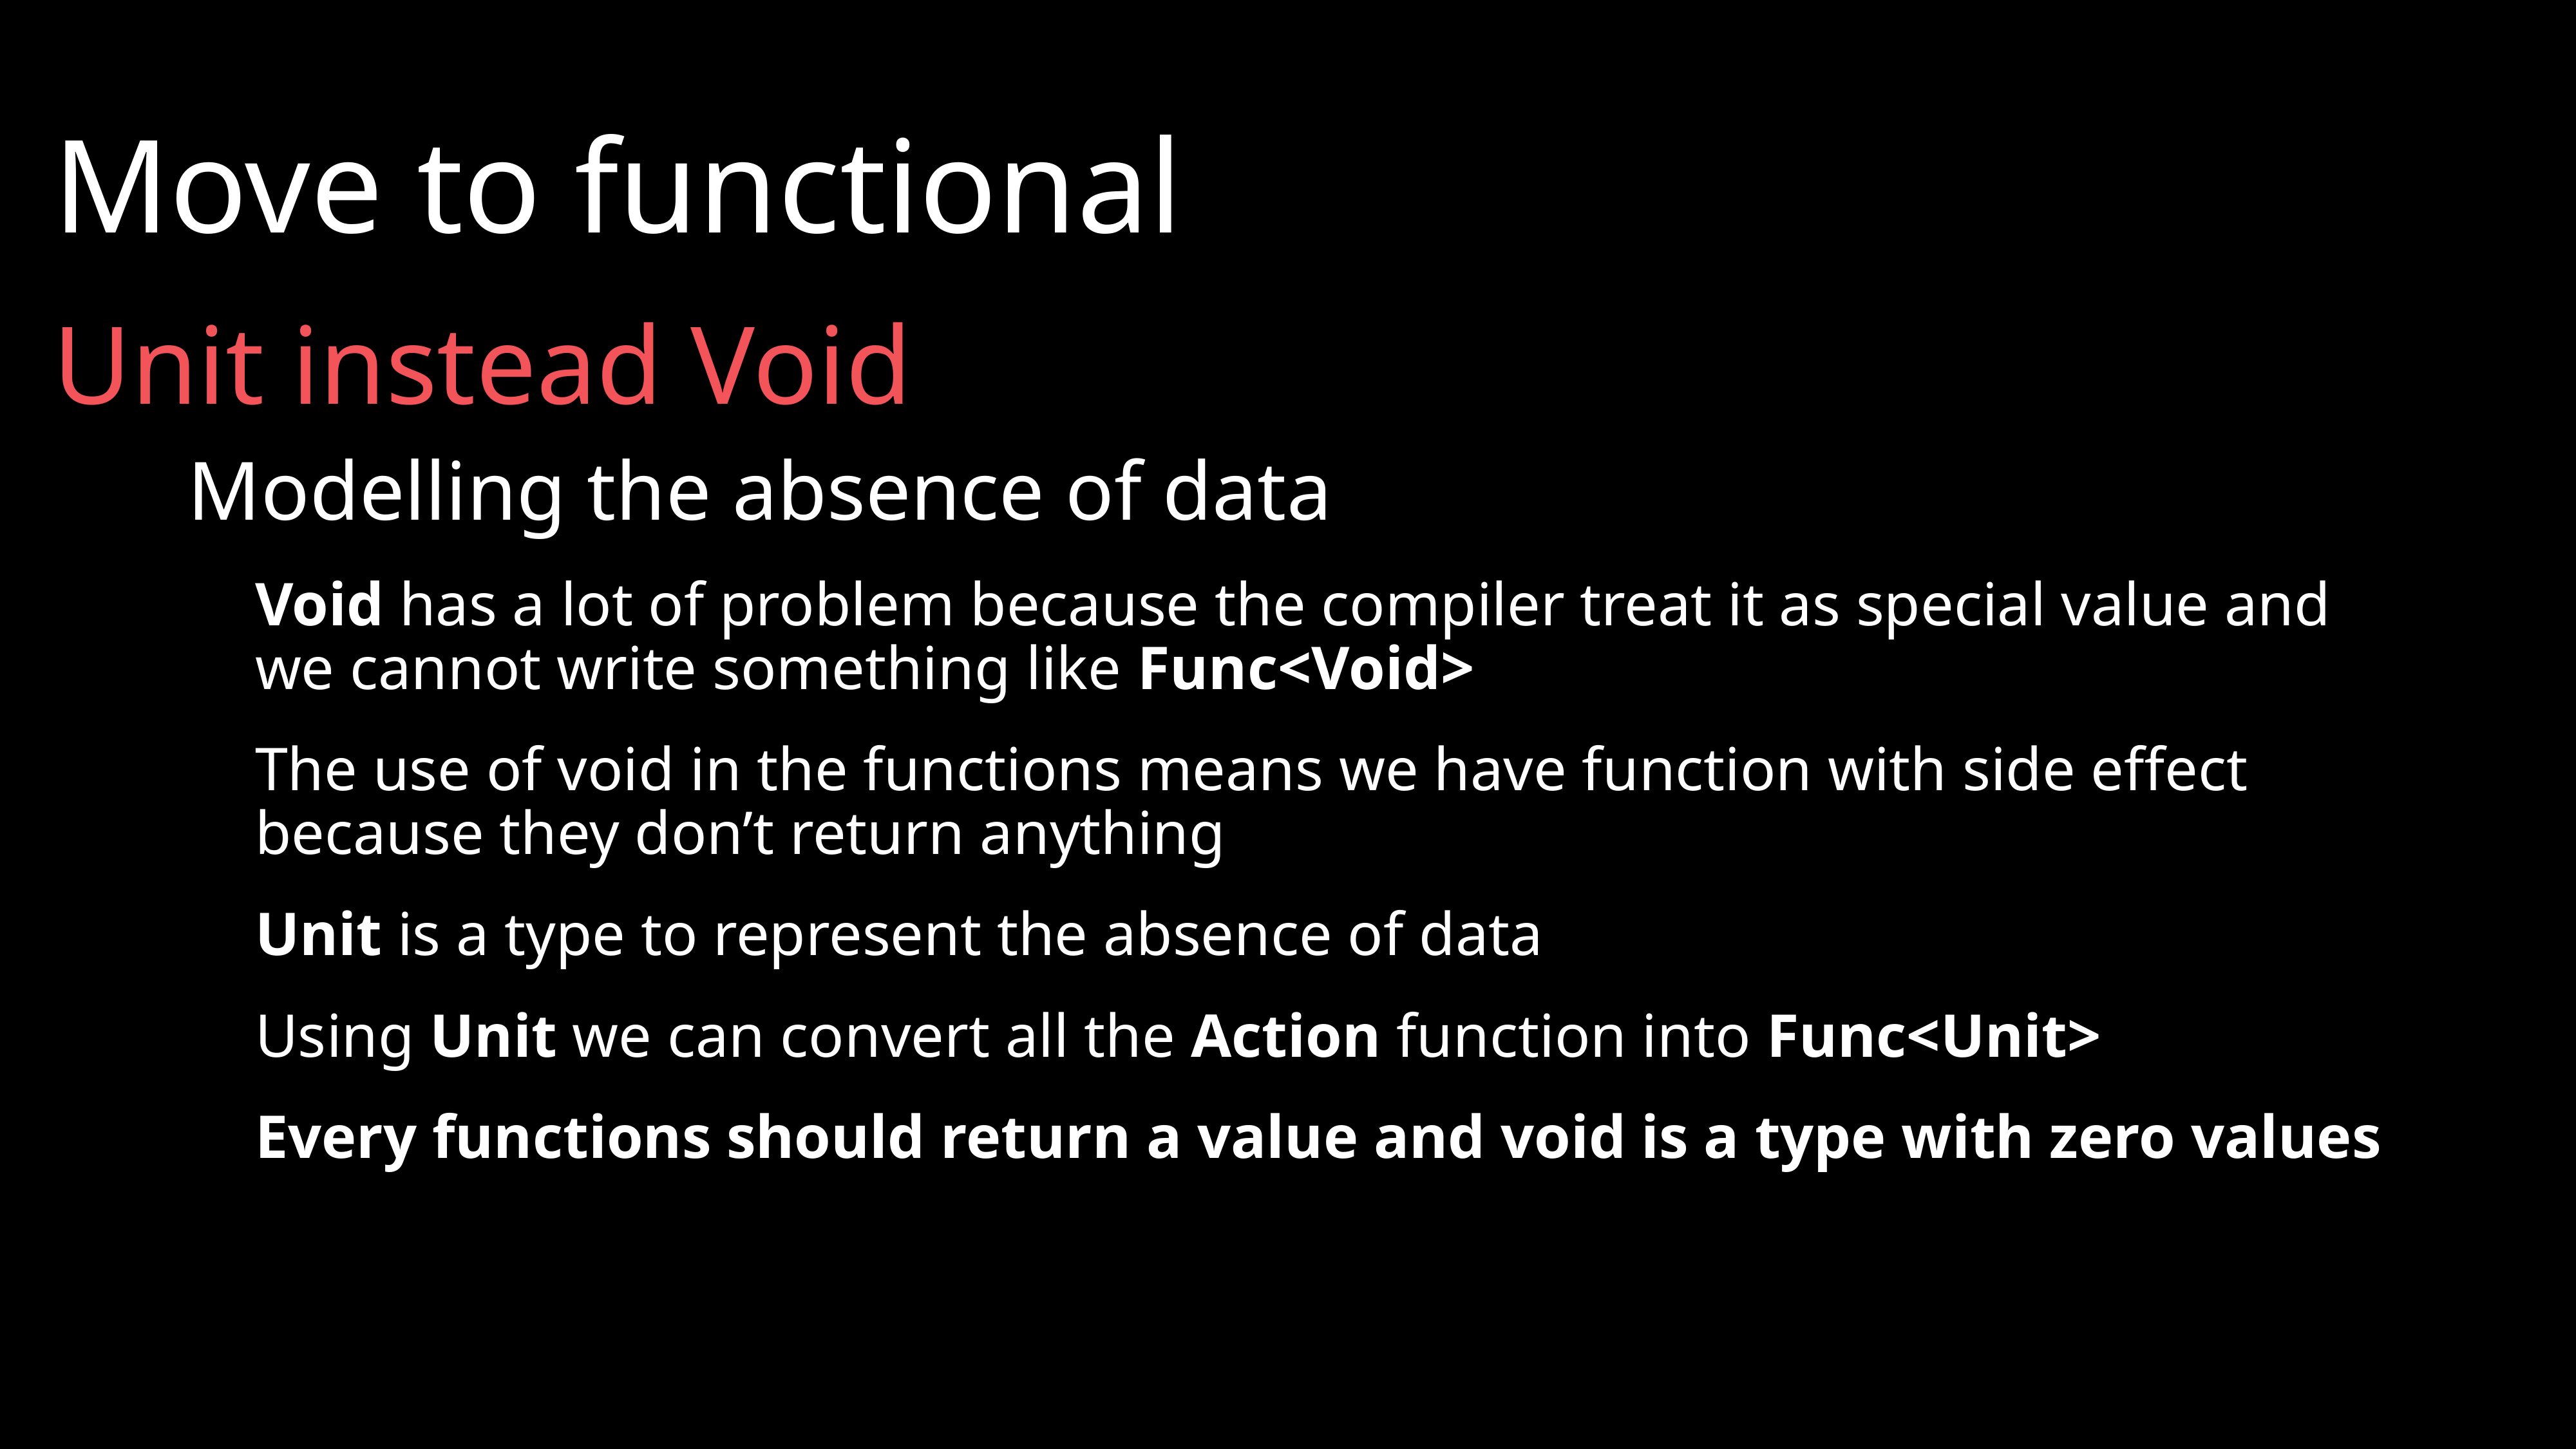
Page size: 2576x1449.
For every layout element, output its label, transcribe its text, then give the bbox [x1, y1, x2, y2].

list Unit instead Void [43, 307, 2533, 399]
list Modelling the absence of data Void has a lot of problem because the compiler treat it as special value and we cannot write something like Func<Void> The use of void in the functions means we have function with side effect because they don’t return anything Unit is a type to represent the absence of data Using Unit we can convert all the Action function into Func<Unit> Every functions should return a value and void is a type with zero values [178, 445, 2398, 1320]
title Move to functional [43, 129, 2533, 274]
